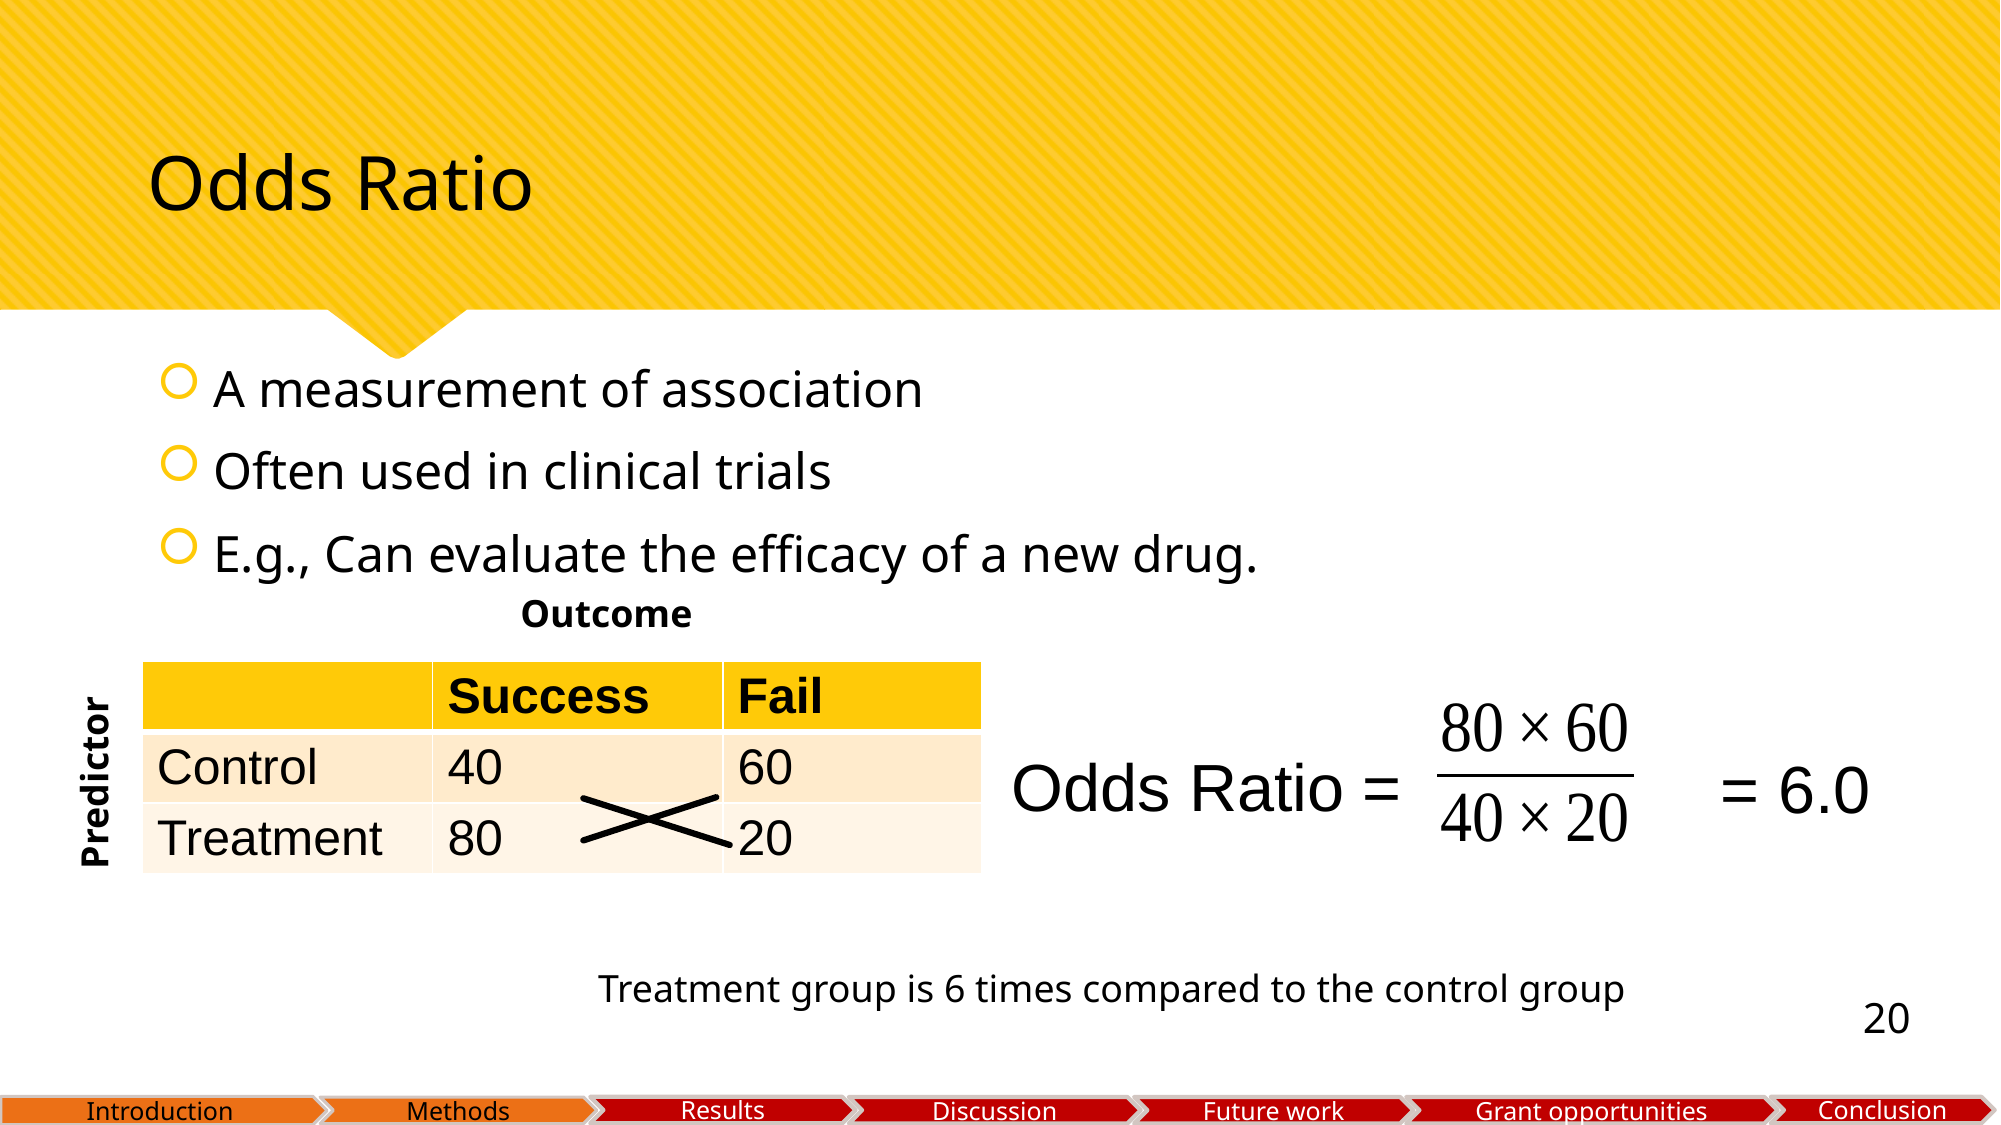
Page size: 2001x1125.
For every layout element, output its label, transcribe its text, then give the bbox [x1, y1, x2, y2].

table_header Success [433, 662, 722, 729]
title Odds Ratio [132, 73, 1868, 233]
text_box Outcome [505, 582, 708, 643]
table_cell 60 [724, 735, 981, 802]
table_cell Treatment [143, 804, 432, 873]
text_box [583, 798, 730, 846]
text_box Discussion [846, 1094, 1143, 1125]
table_header [143, 662, 432, 729]
table_cell 20 [724, 804, 981, 873]
text_box Odds Ratio = [996, 737, 1418, 832]
table_cell 80 [433, 804, 722, 873]
text_box Results [588, 1094, 858, 1125]
text_box Introduction [0, 1095, 328, 1125]
text_box = 6.0 [1705, 739, 2000, 834]
table_header Fail [724, 662, 981, 729]
slide_number 20 [1751, 970, 1926, 1051]
text_box Future work [1132, 1094, 1415, 1125]
text_box Grant opportunities [1404, 1094, 1780, 1125]
text_box Methods [318, 1095, 598, 1125]
table_cell Control [143, 735, 432, 802]
list A measurement of association Often used in clinical trials E.g., Can evaluate the efficacy of a new drug. [141, 347, 1978, 593]
text_box Conclusion [1768, 1094, 1997, 1125]
table_cell 40 [433, 735, 722, 802]
text_box Predictor [63, 681, 124, 884]
text_box Treatment group is 6 times compared to the control group [583, 957, 1825, 1018]
